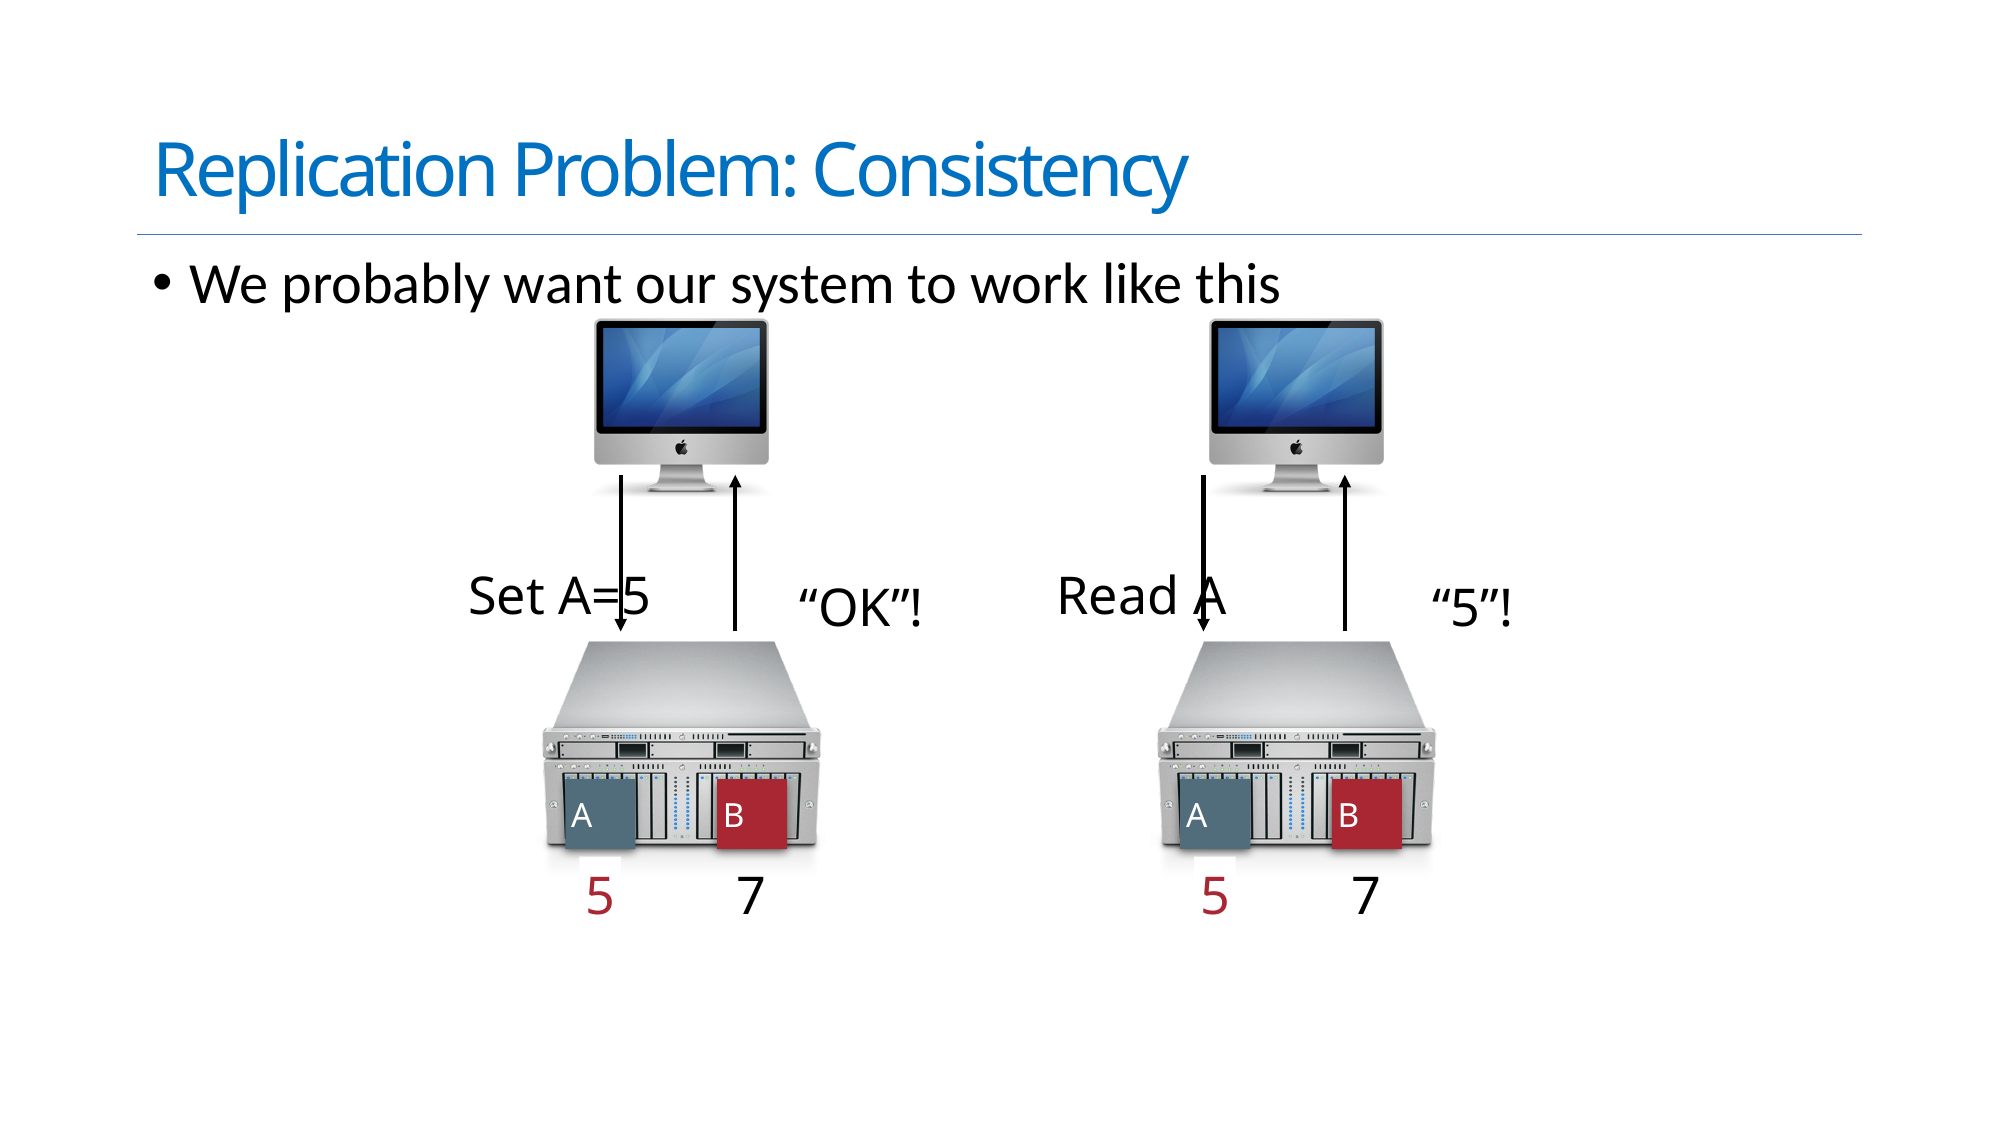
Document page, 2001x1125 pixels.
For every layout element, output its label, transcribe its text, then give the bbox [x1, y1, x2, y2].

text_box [565, 779, 636, 850]
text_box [1053, 474, 1231, 632]
picture [1190, 289, 1403, 503]
picture [575, 289, 789, 503]
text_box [717, 779, 788, 850]
text_box 7 [730, 882, 773, 931]
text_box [1344, 474, 1523, 643]
title Replication Problem: Consistency [137, 3, 1863, 221]
text_box 7 [1345, 882, 1388, 931]
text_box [735, 474, 934, 643]
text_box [1331, 779, 1402, 850]
text_box 5 [579, 882, 621, 931]
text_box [463, 474, 656, 632]
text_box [1180, 779, 1251, 850]
text_box 5 [1194, 882, 1236, 931]
list We probably want our system to work like this [137, 246, 1432, 960]
picture [536, 591, 827, 882]
picture [1151, 591, 1442, 882]
